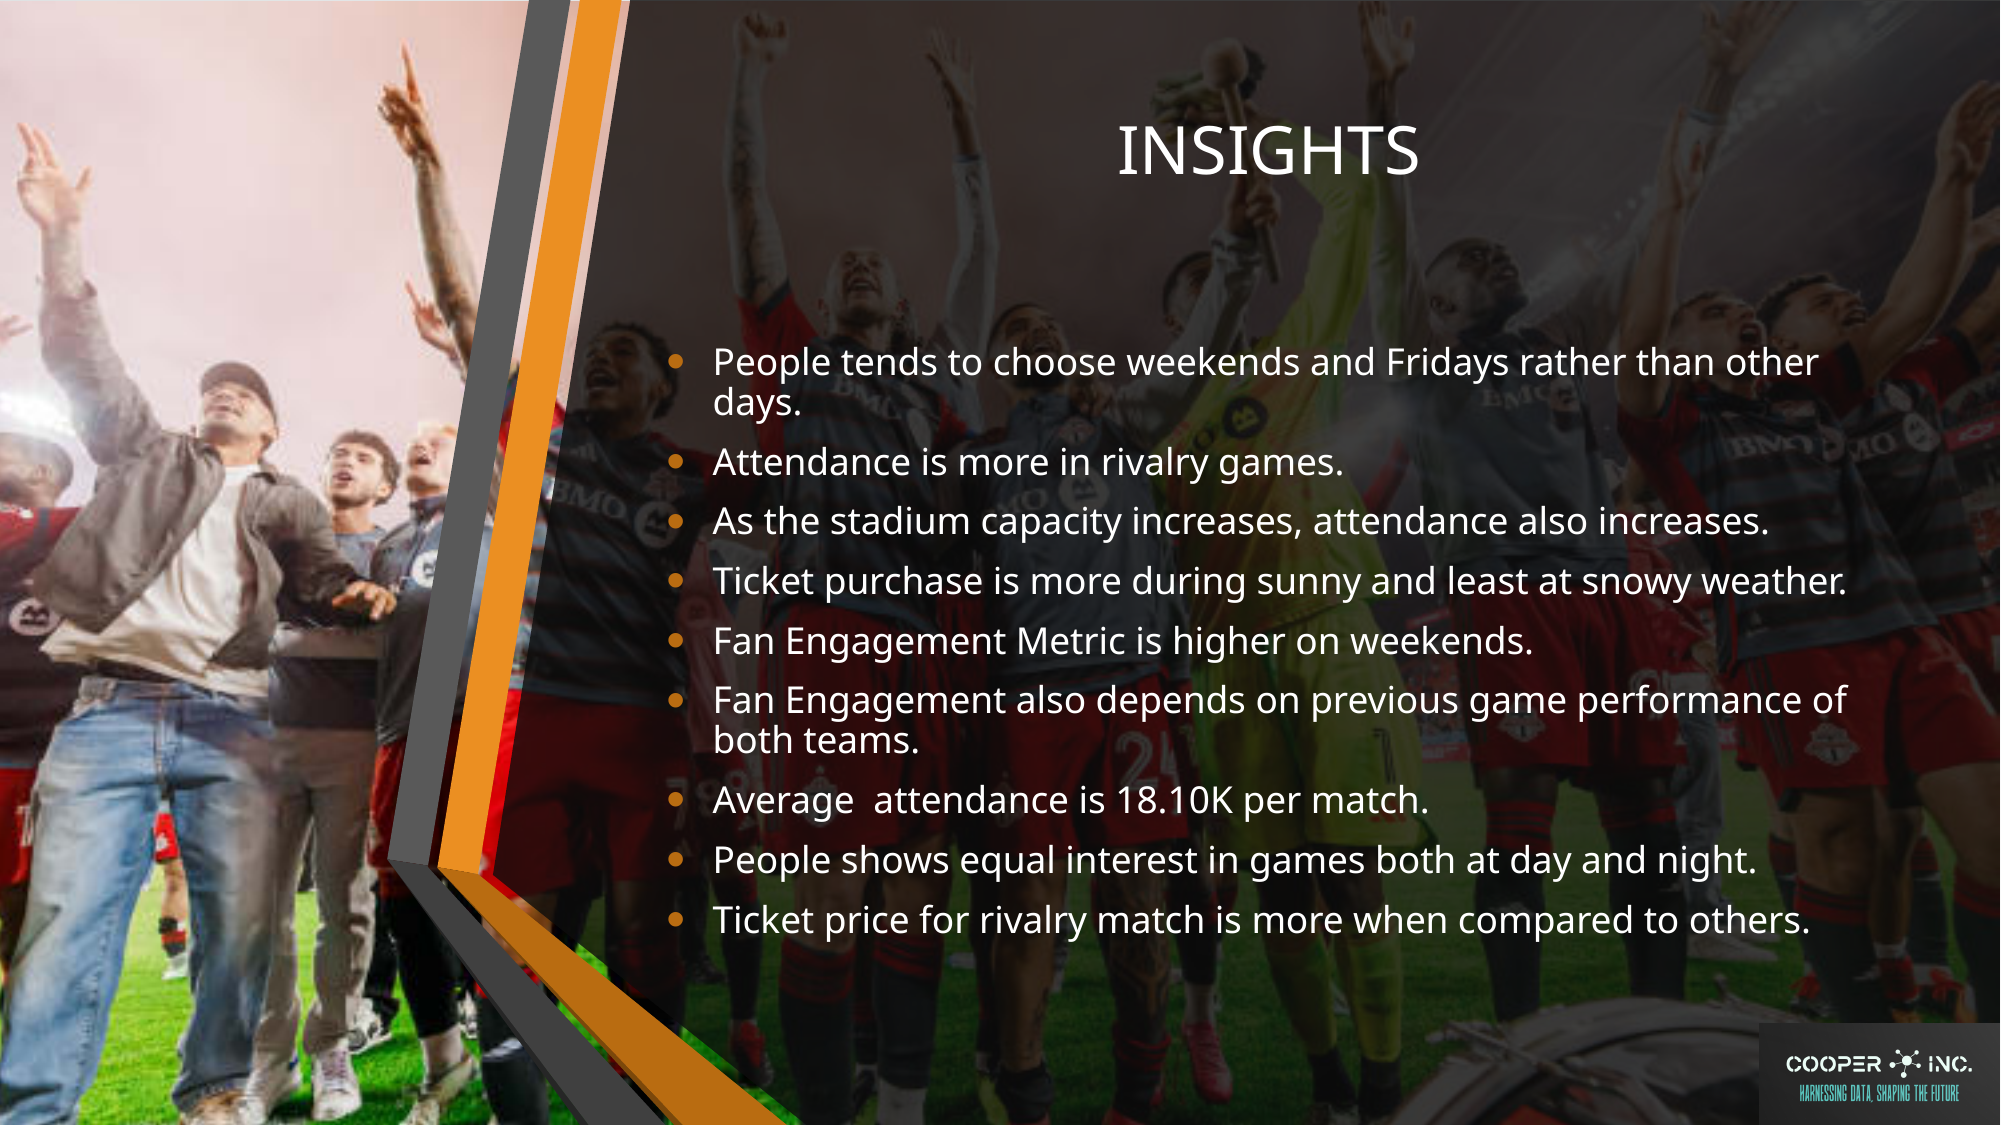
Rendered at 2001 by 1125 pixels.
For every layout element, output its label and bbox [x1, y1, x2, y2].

text_box [386, 0, 788, 1125]
picture [0, 1, 386, 1125]
picture [788, 1, 2000, 1125]
